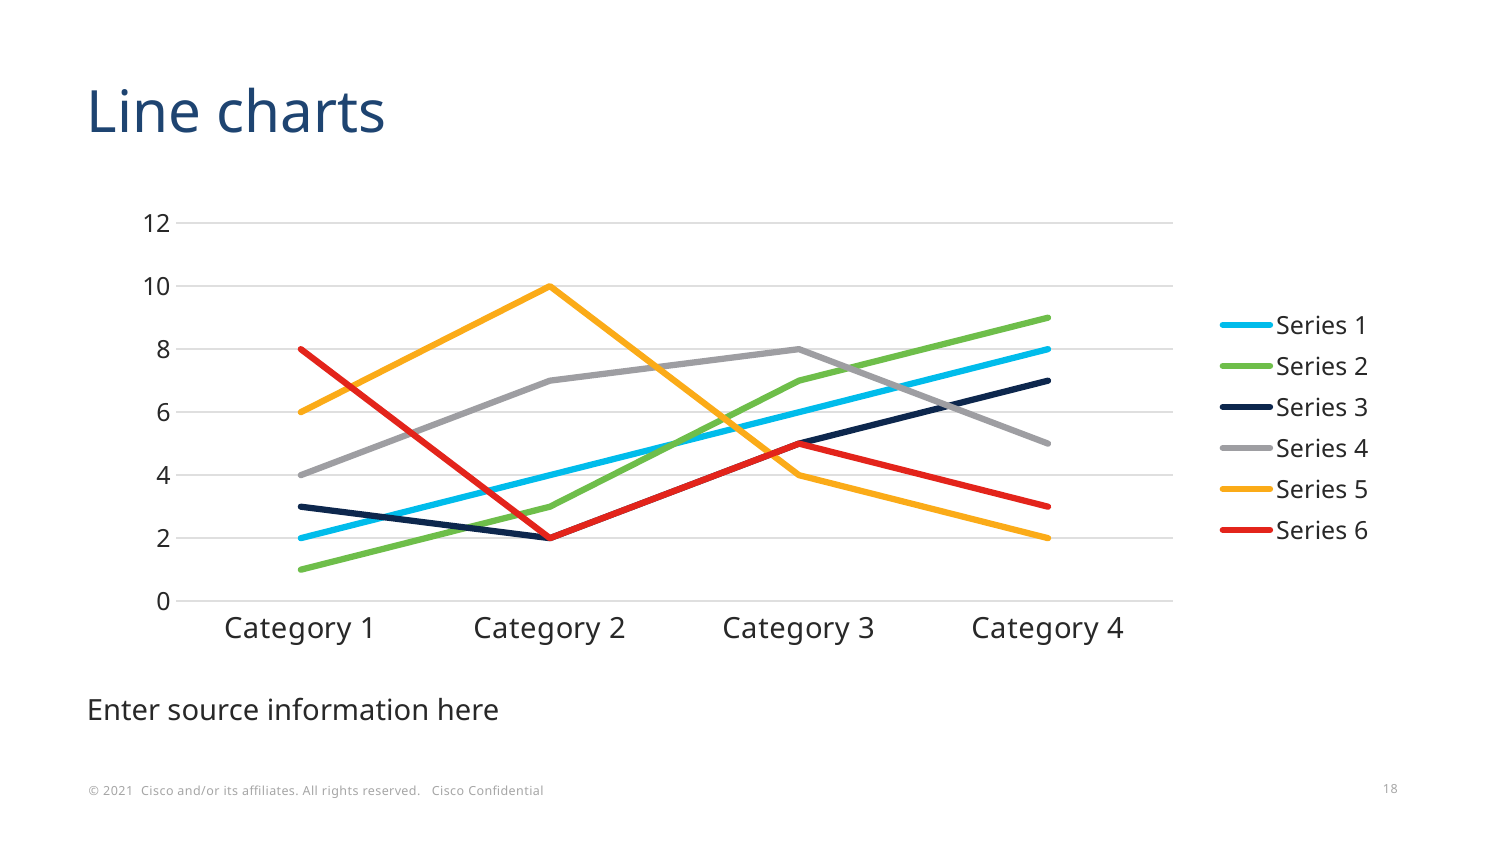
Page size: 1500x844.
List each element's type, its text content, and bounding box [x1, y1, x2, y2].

list Enter source information here [71, 680, 1250, 734]
chart [87, 196, 1420, 659]
title Line charts [71, 55, 1441, 176]
